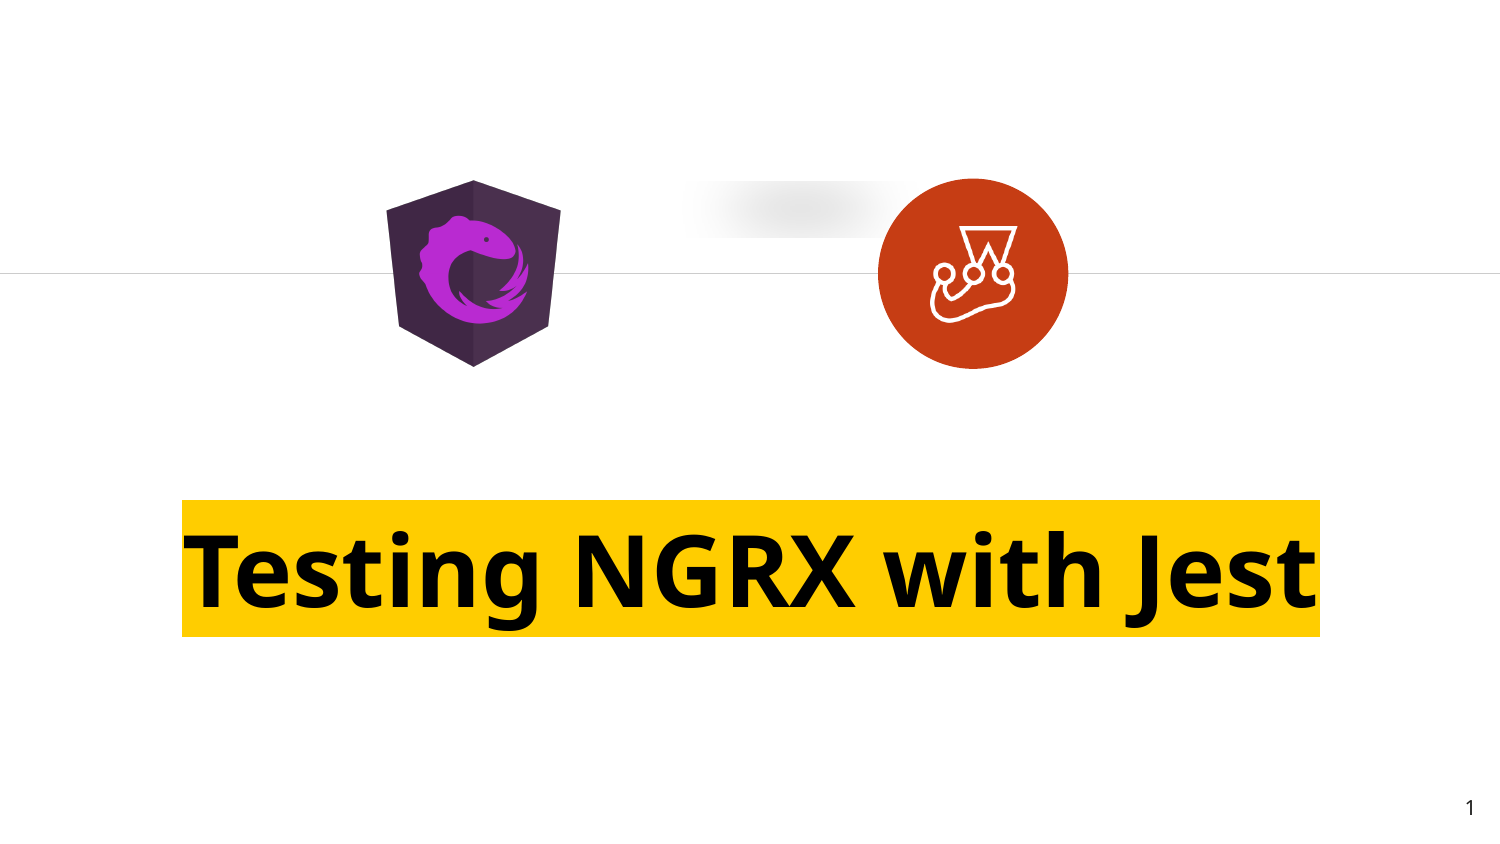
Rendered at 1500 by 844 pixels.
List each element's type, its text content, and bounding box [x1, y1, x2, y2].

slide_number 1 [1401, 779, 1492, 844]
picture [377, 178, 569, 370]
picture [877, 178, 1069, 370]
title Testing NGRX with Jest [0, 472, 1500, 663]
